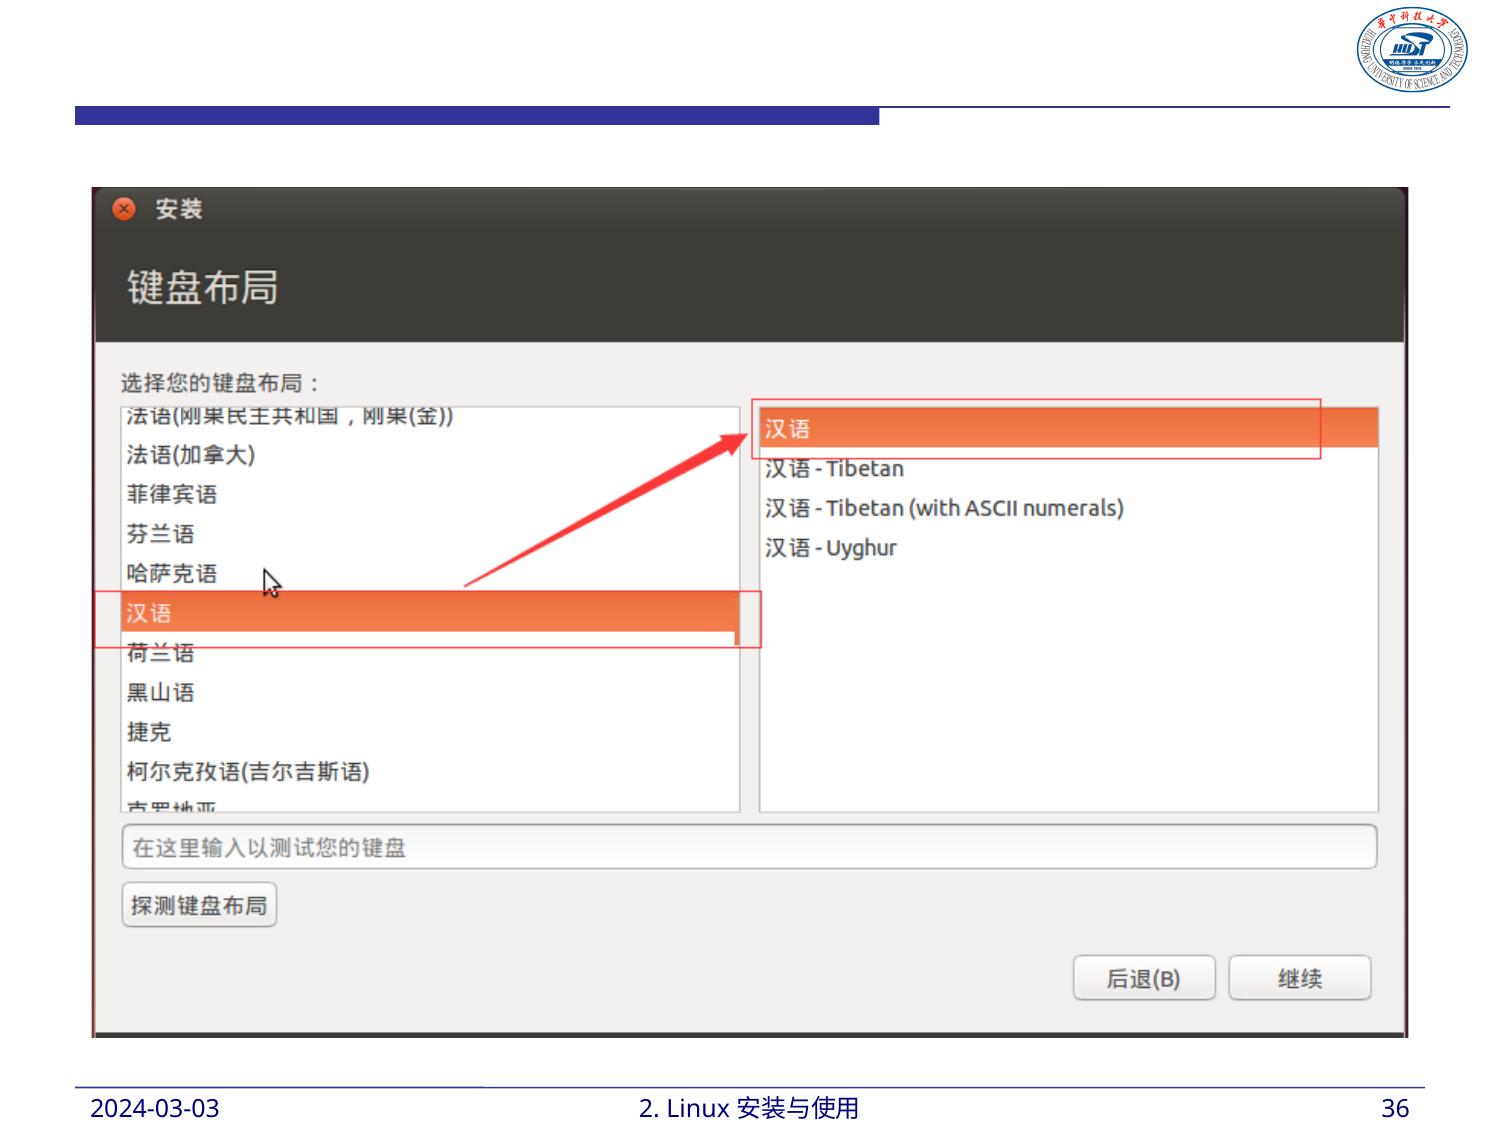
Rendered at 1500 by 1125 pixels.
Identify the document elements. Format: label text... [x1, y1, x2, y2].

slide_number 36 [1100, 1084, 1425, 1125]
picture [91, 187, 1409, 1038]
picture [1350, 0, 1475, 99]
footer 2. Linux安装与使用 [512, 1084, 988, 1125]
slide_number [75, 1084, 400, 1125]
